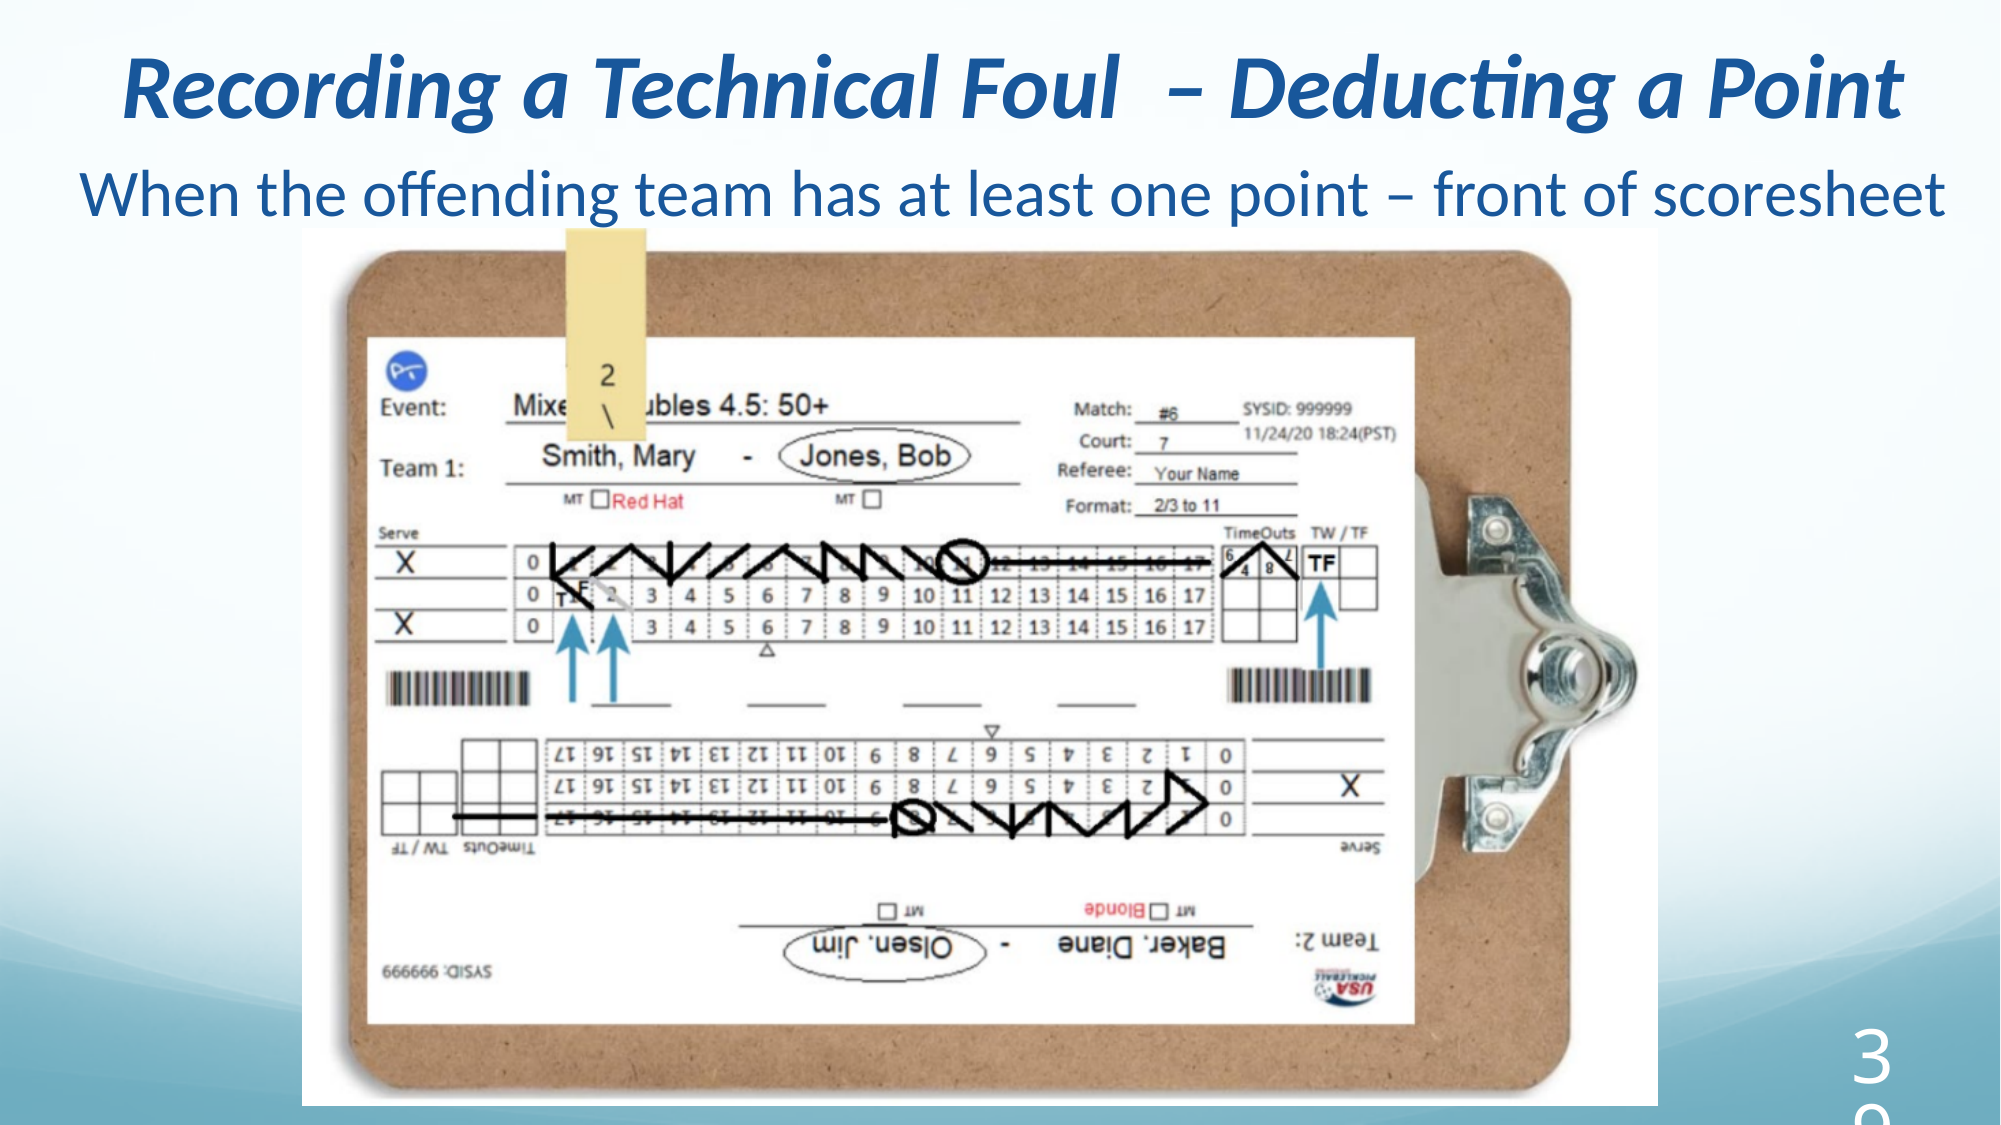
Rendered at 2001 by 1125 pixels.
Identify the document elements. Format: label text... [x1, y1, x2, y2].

slide_number 39 [1843, 725, 1945, 1125]
picture [0, 0, 2001, 1125]
list Recording a Technical Foul – Deducting a Point When the offending team has at least one point – front of scoresheet [27, 19, 2000, 1034]
